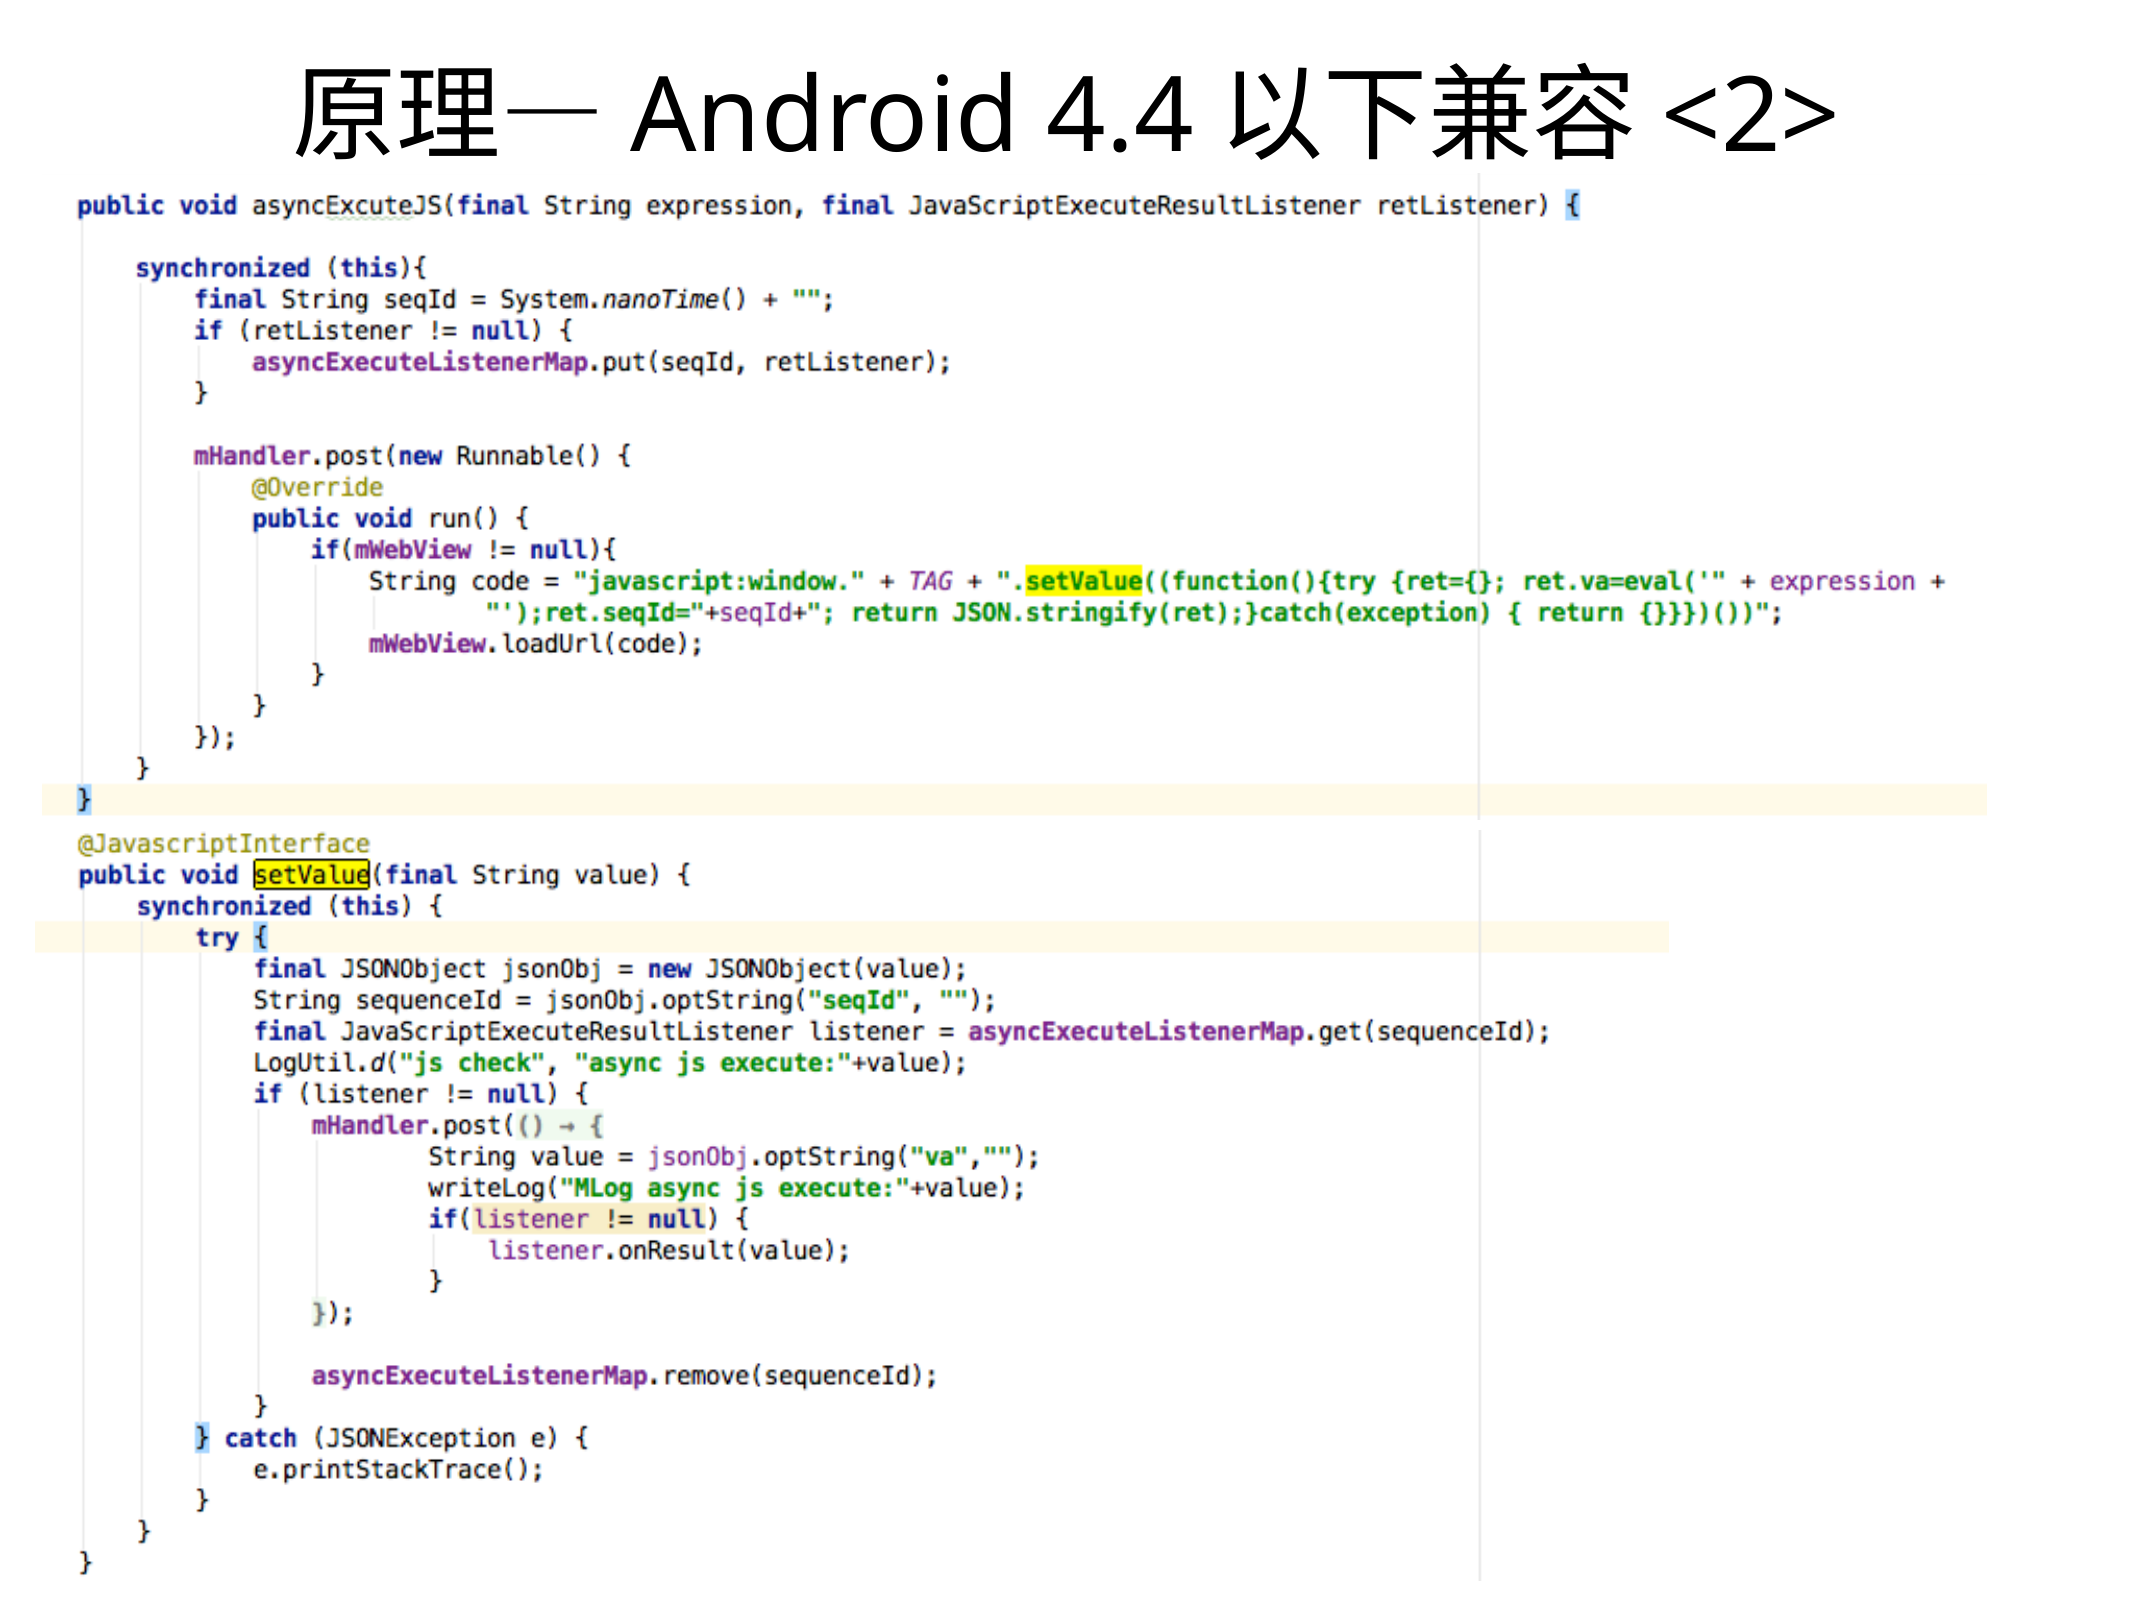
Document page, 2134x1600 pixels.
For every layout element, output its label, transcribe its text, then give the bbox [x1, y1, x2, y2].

title 原理—Android 4.4以下兼容<2> [0, 0, 2134, 218]
picture [42, 173, 1987, 820]
picture [34, 830, 1669, 1582]
